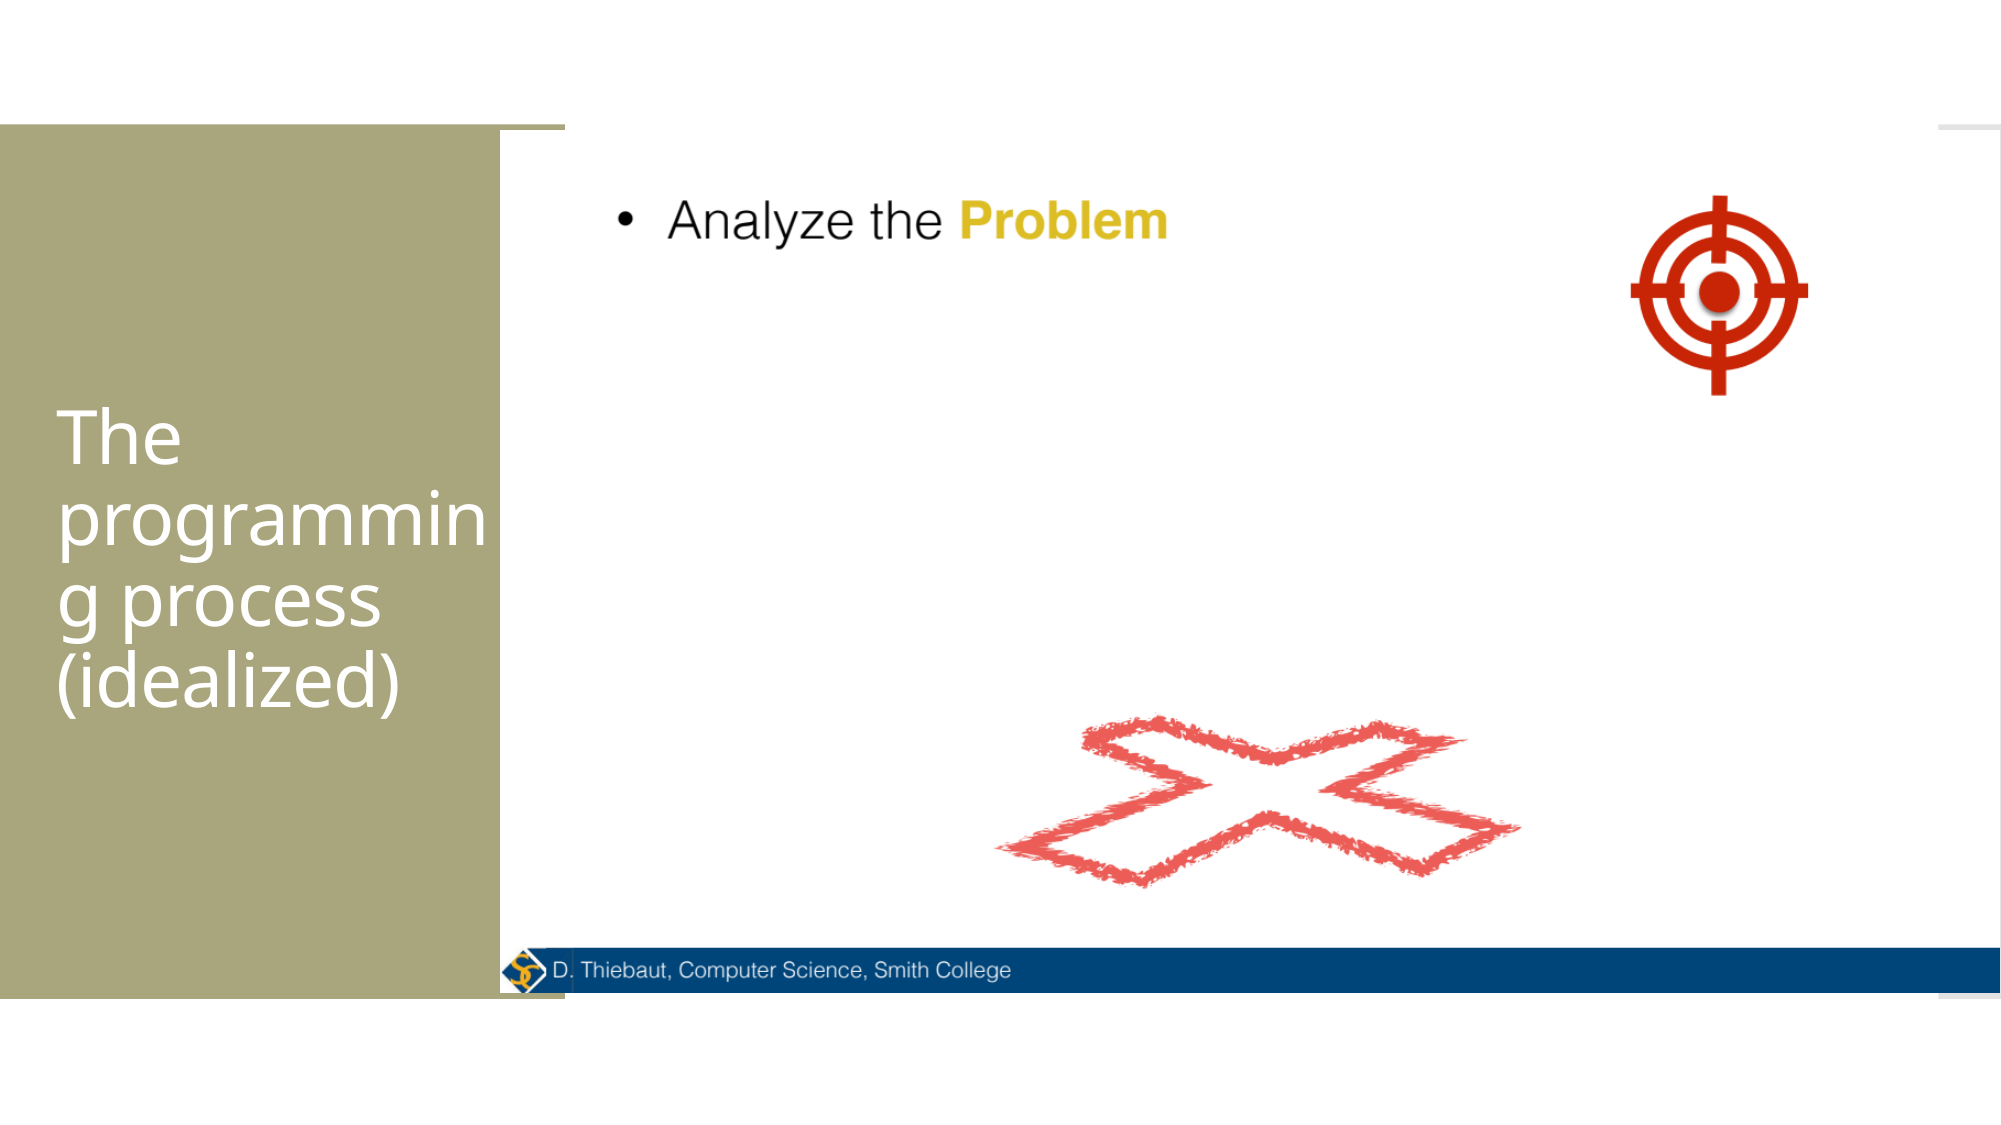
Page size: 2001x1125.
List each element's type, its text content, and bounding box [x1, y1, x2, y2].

picture [499, 130, 2000, 994]
title The programming process (idealized) [41, 184, 499, 940]
